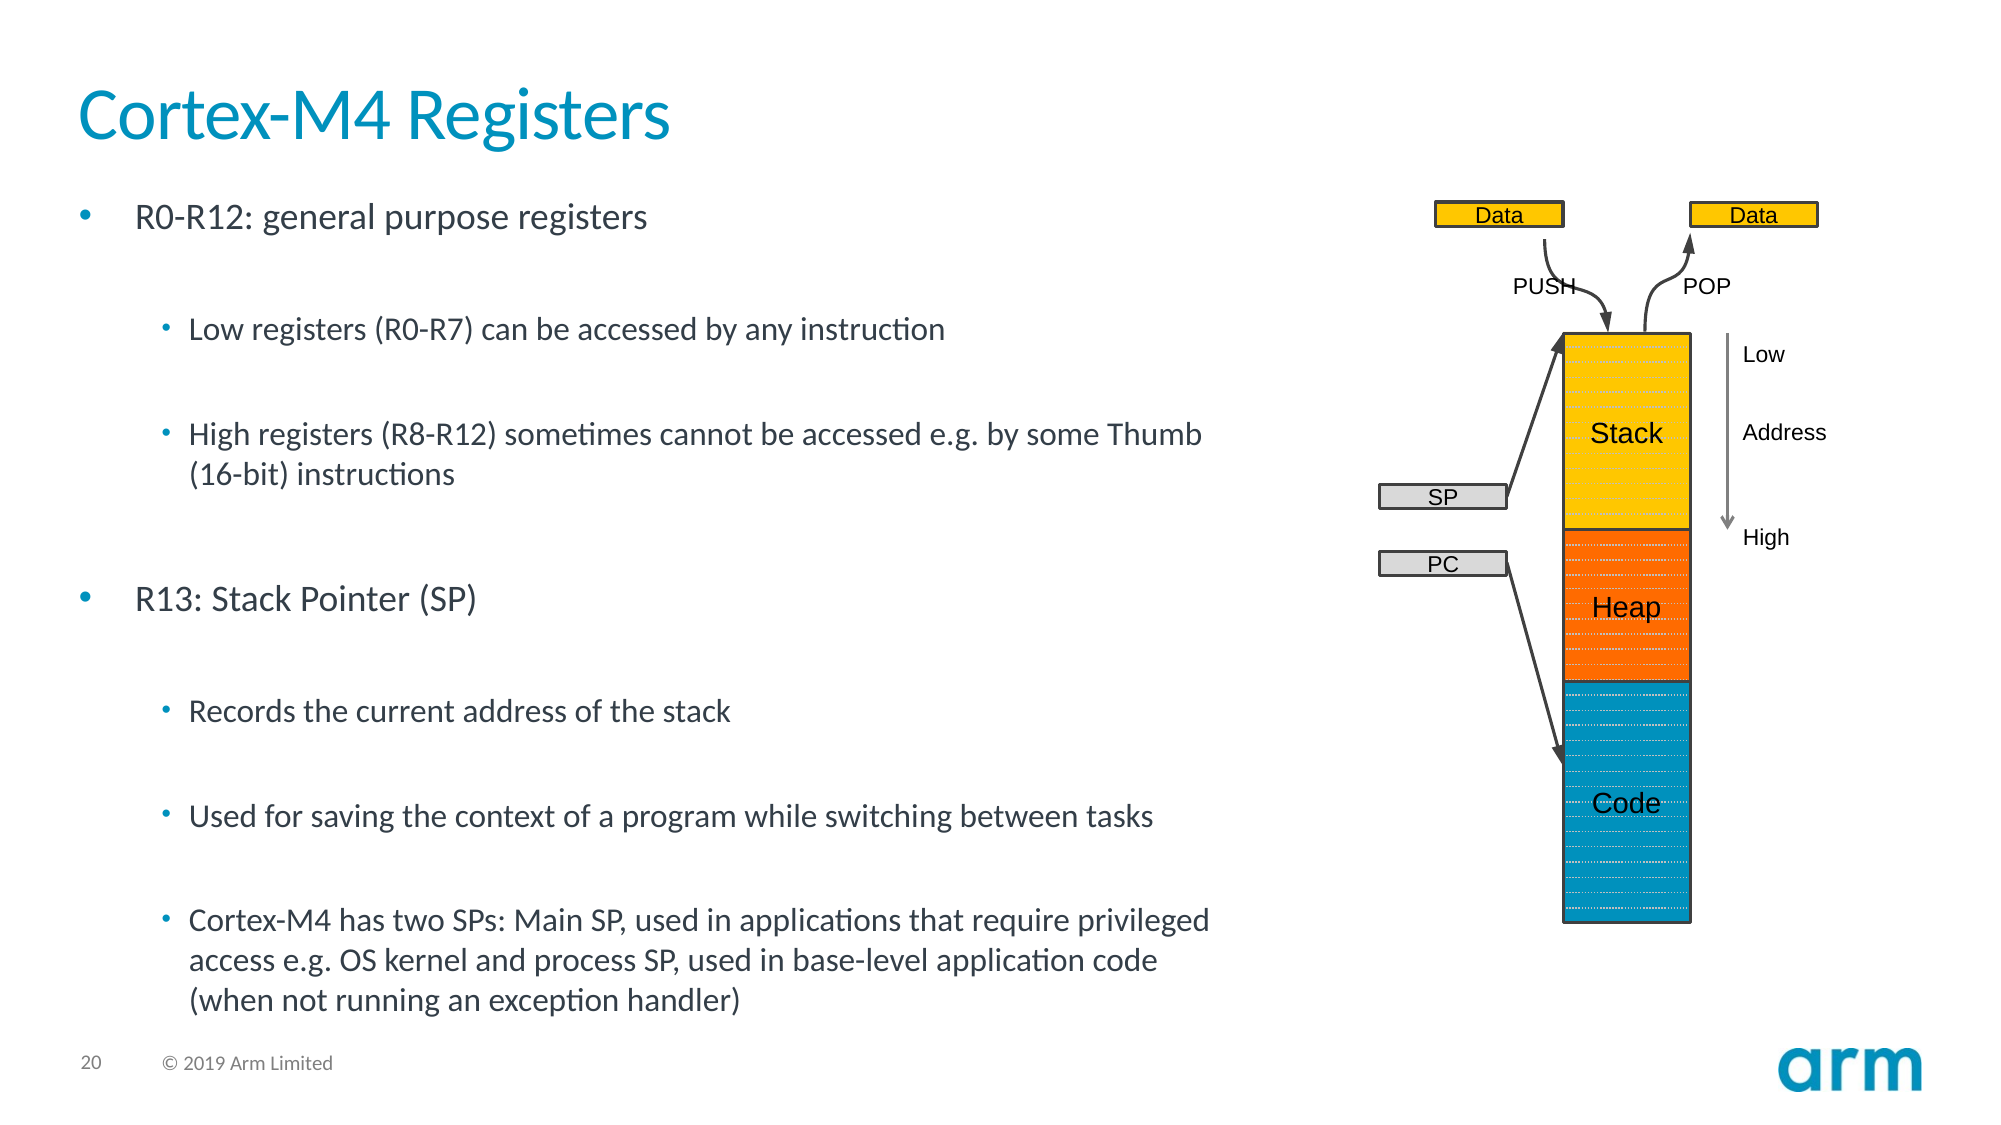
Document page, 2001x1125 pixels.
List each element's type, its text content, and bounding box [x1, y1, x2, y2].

picture [1889, 1048, 1903, 1053]
picture [1803, 1048, 1922, 1092]
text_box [1379, 201, 1843, 923]
picture [1778, 1048, 1794, 1067]
picture [1788, 1056, 1812, 1083]
title Cortex-M4 Registers [78, 78, 1922, 186]
picture [1778, 1072, 1794, 1092]
list R0-R12: general purpose registers Low registers (R0-R7) can be accessed by any instruction High registers (R8-R12) sometimes cannot be accessed e.g. by some Thumb (16-bit) instructions R13: Stack Pointer (SP) Records the current address of the stack Used for saving the context of a program while switching between tasks Cortex-M4 has two SPs: Main SP, used in applications that require privileged access e.g. OS kernel and process SP, used in base-level application code (when not running an exception handler) [78, 192, 1221, 1004]
picture [1911, 1048, 1922, 1062]
